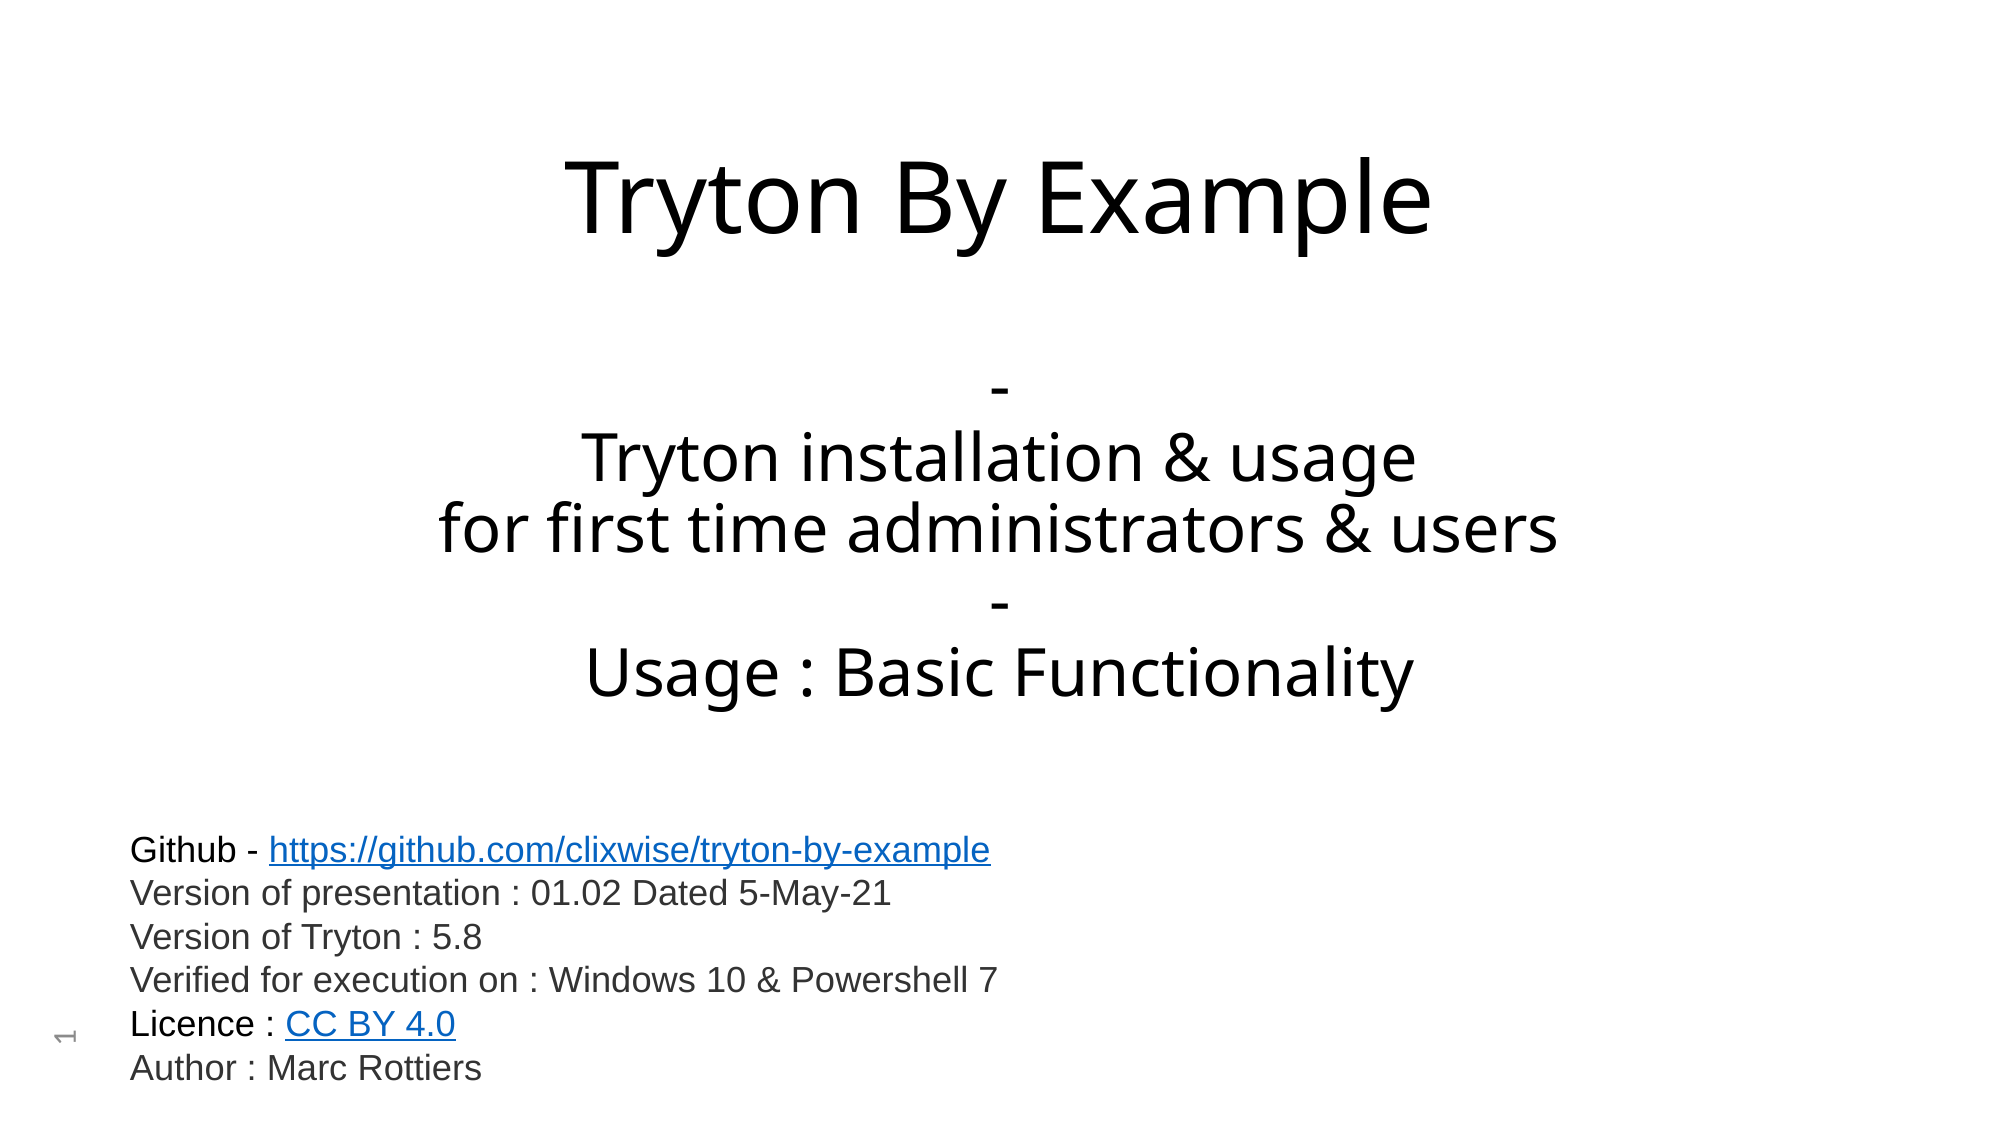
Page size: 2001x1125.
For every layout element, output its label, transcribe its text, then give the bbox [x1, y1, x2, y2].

title - Tryton installation & usage for first time administrators & users - Usage : Basic Functionality [224, 322, 1776, 719]
slide_number 1 [32, 969, 93, 1108]
text_box Tryton By Example [249, 96, 1750, 263]
subtitle Github - https://github.com/clixwise/tryton-by-example Version of presentation : 01.02 Dated 5-May-21 Version of Tryton : 5.8 Verified for execution on : Windows 10 & Powershell 7 Licence : CC BY 4.0 Author : Marc Rottiers [115, 818, 1616, 1095]
